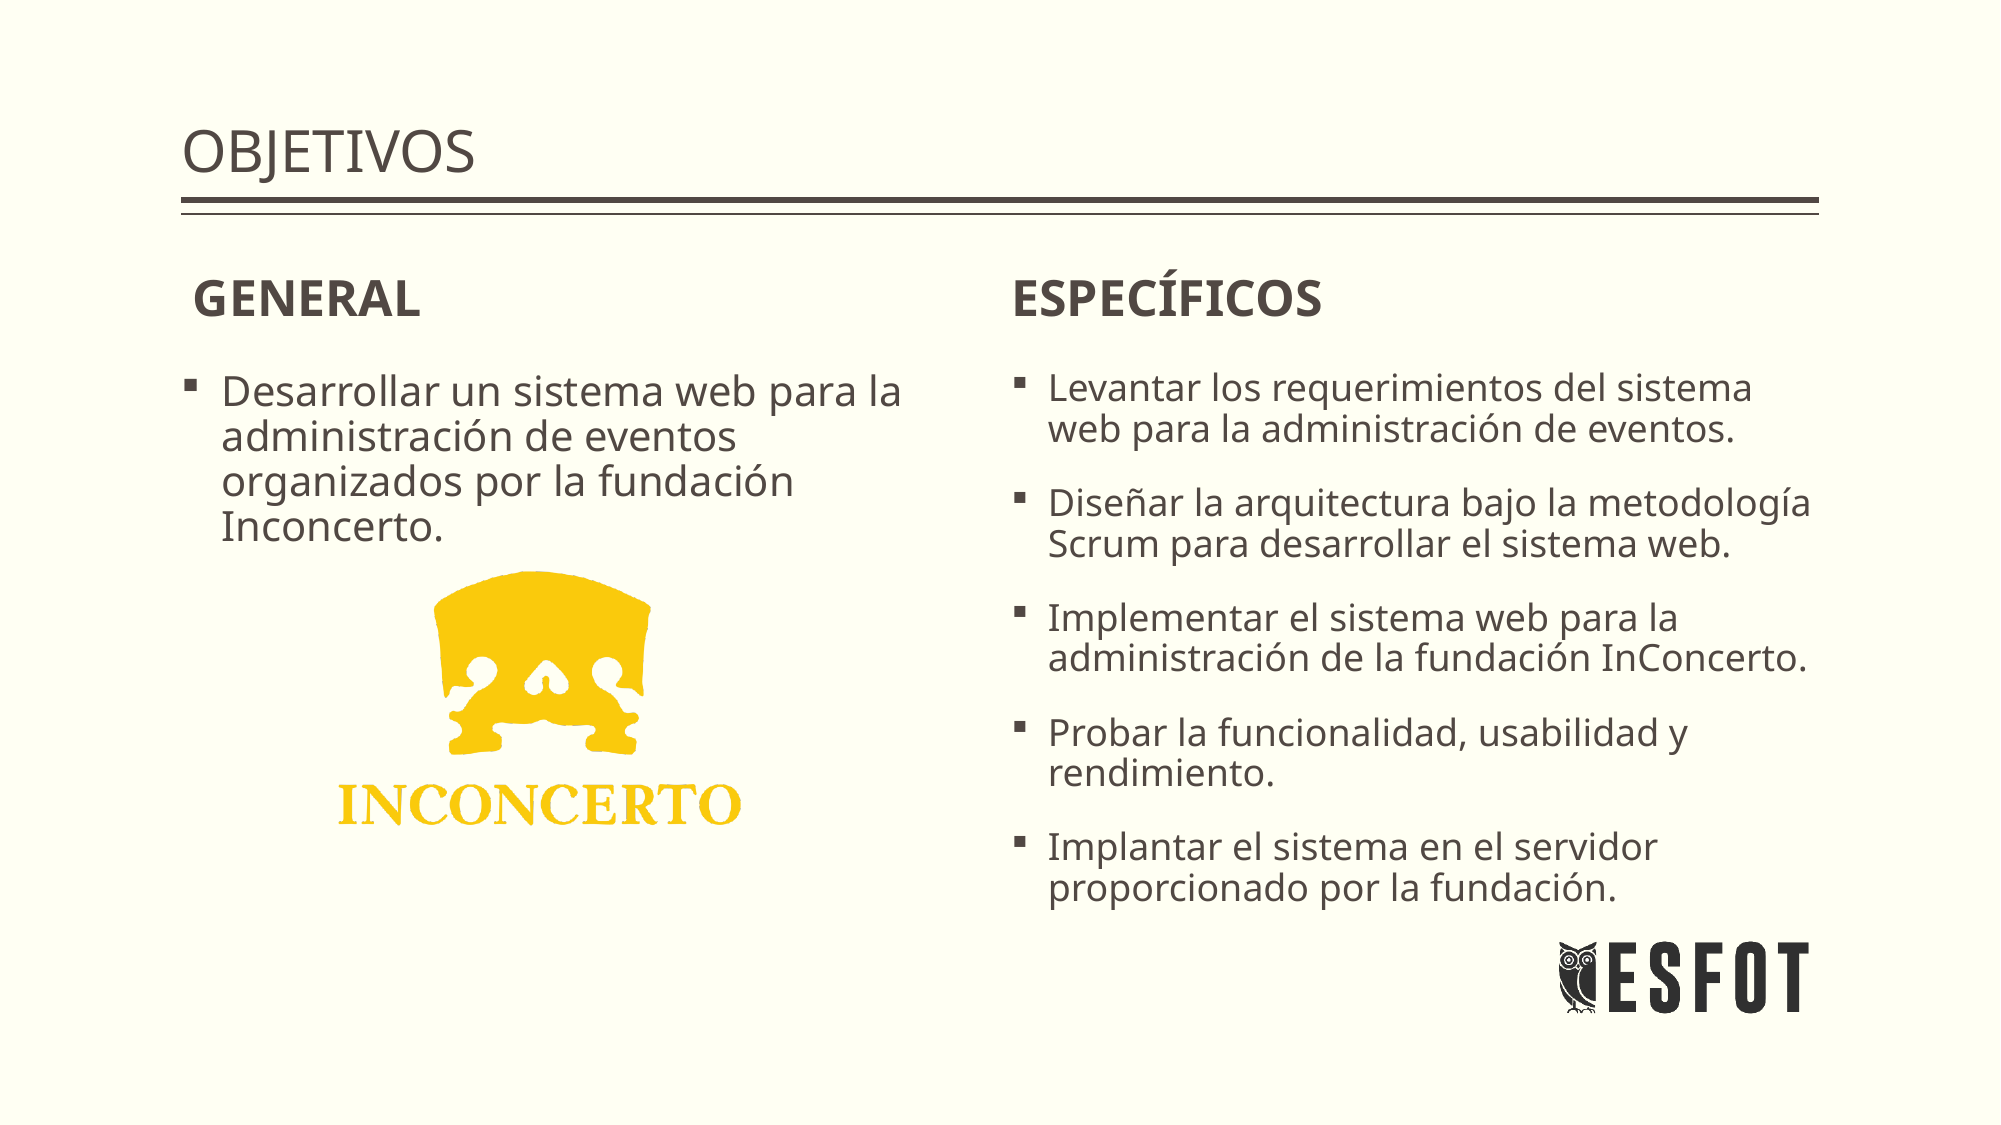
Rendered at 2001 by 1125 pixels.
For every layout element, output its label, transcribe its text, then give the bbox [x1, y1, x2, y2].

list GENERAL [192, 255, 1000, 335]
list Levantar los requerimientos del sistema web para la administración de eventos. Diseñar la arquitectura bajo la metodología Scrum para desarrollar el sistema web. Implementar el sistema web para la administración de la fundación InConcerto. Probar la funcionalidad, usabilidad y rendimiento. Implantar el sistema en el servidor proporcionado por la fundación. [1011, 362, 1819, 977]
list ESPECÍFICOS [1011, 255, 1819, 335]
picture [266, 504, 812, 891]
title OBJETIVOS [181, 12, 1819, 193]
list Desarrollar un sistema web para la administración de eventos organizados por la fundación Inconcerto. [181, 362, 989, 978]
picture [1547, 841, 1819, 1113]
